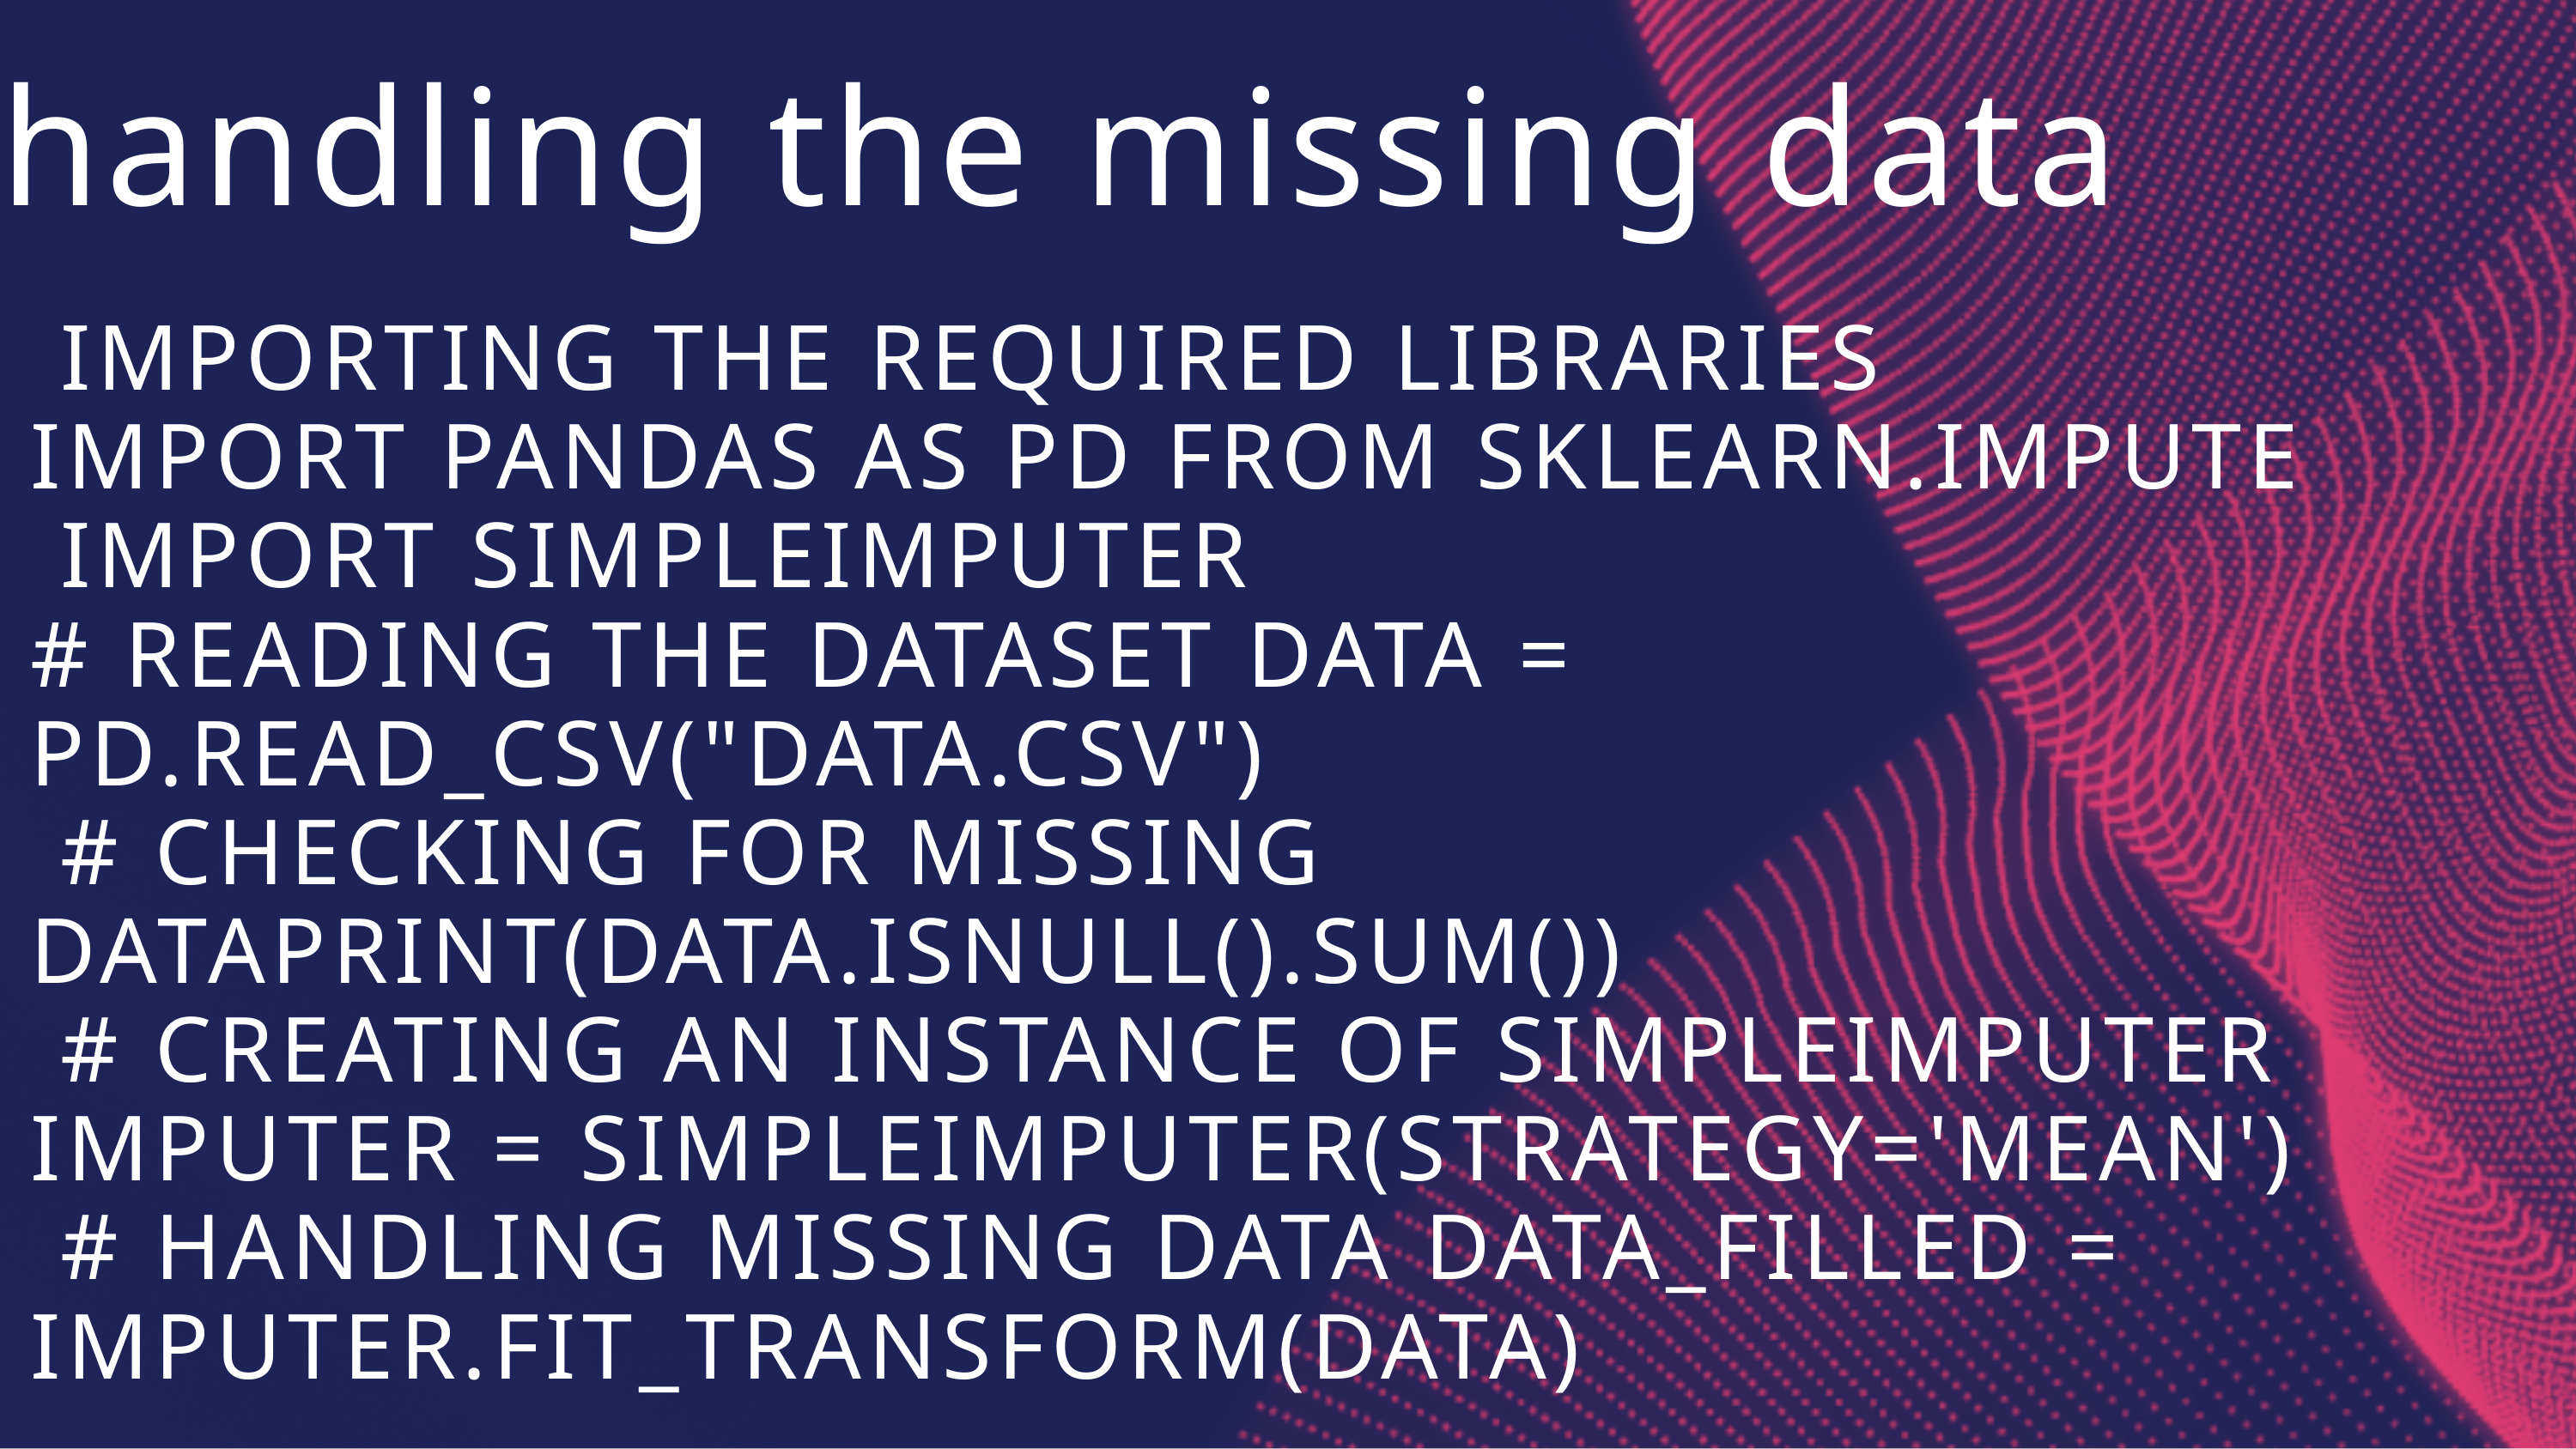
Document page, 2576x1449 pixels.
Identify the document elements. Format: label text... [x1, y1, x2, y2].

text_box IMPORTING THE REQUIRED LIBRARIES IMPORT PANDAS AS PD FROM SKLEARN.IMPUTE IMPORT SIMPLEIMPUTER # READING THE DATASET DATA = PD.READ_CSV("DATA.CSV") # CHECKING FOR MISSING DATAPRINT(DATA.ISNULL().SUM()) # CREATING AN INSTANCE OF SIMPLEIMPUTER IMPUTER = SIMPLEIMPUTER(STRATEGY='MEAN') # HANDLING MISSING DATA DATA_FILLED = IMPUTER.FIT_TRANSFORM(DATA) [30, 309, 2576, 1397]
text_box handling the missing data [0, 60, 2524, 239]
text_box [0, 0, 2576, 1449]
